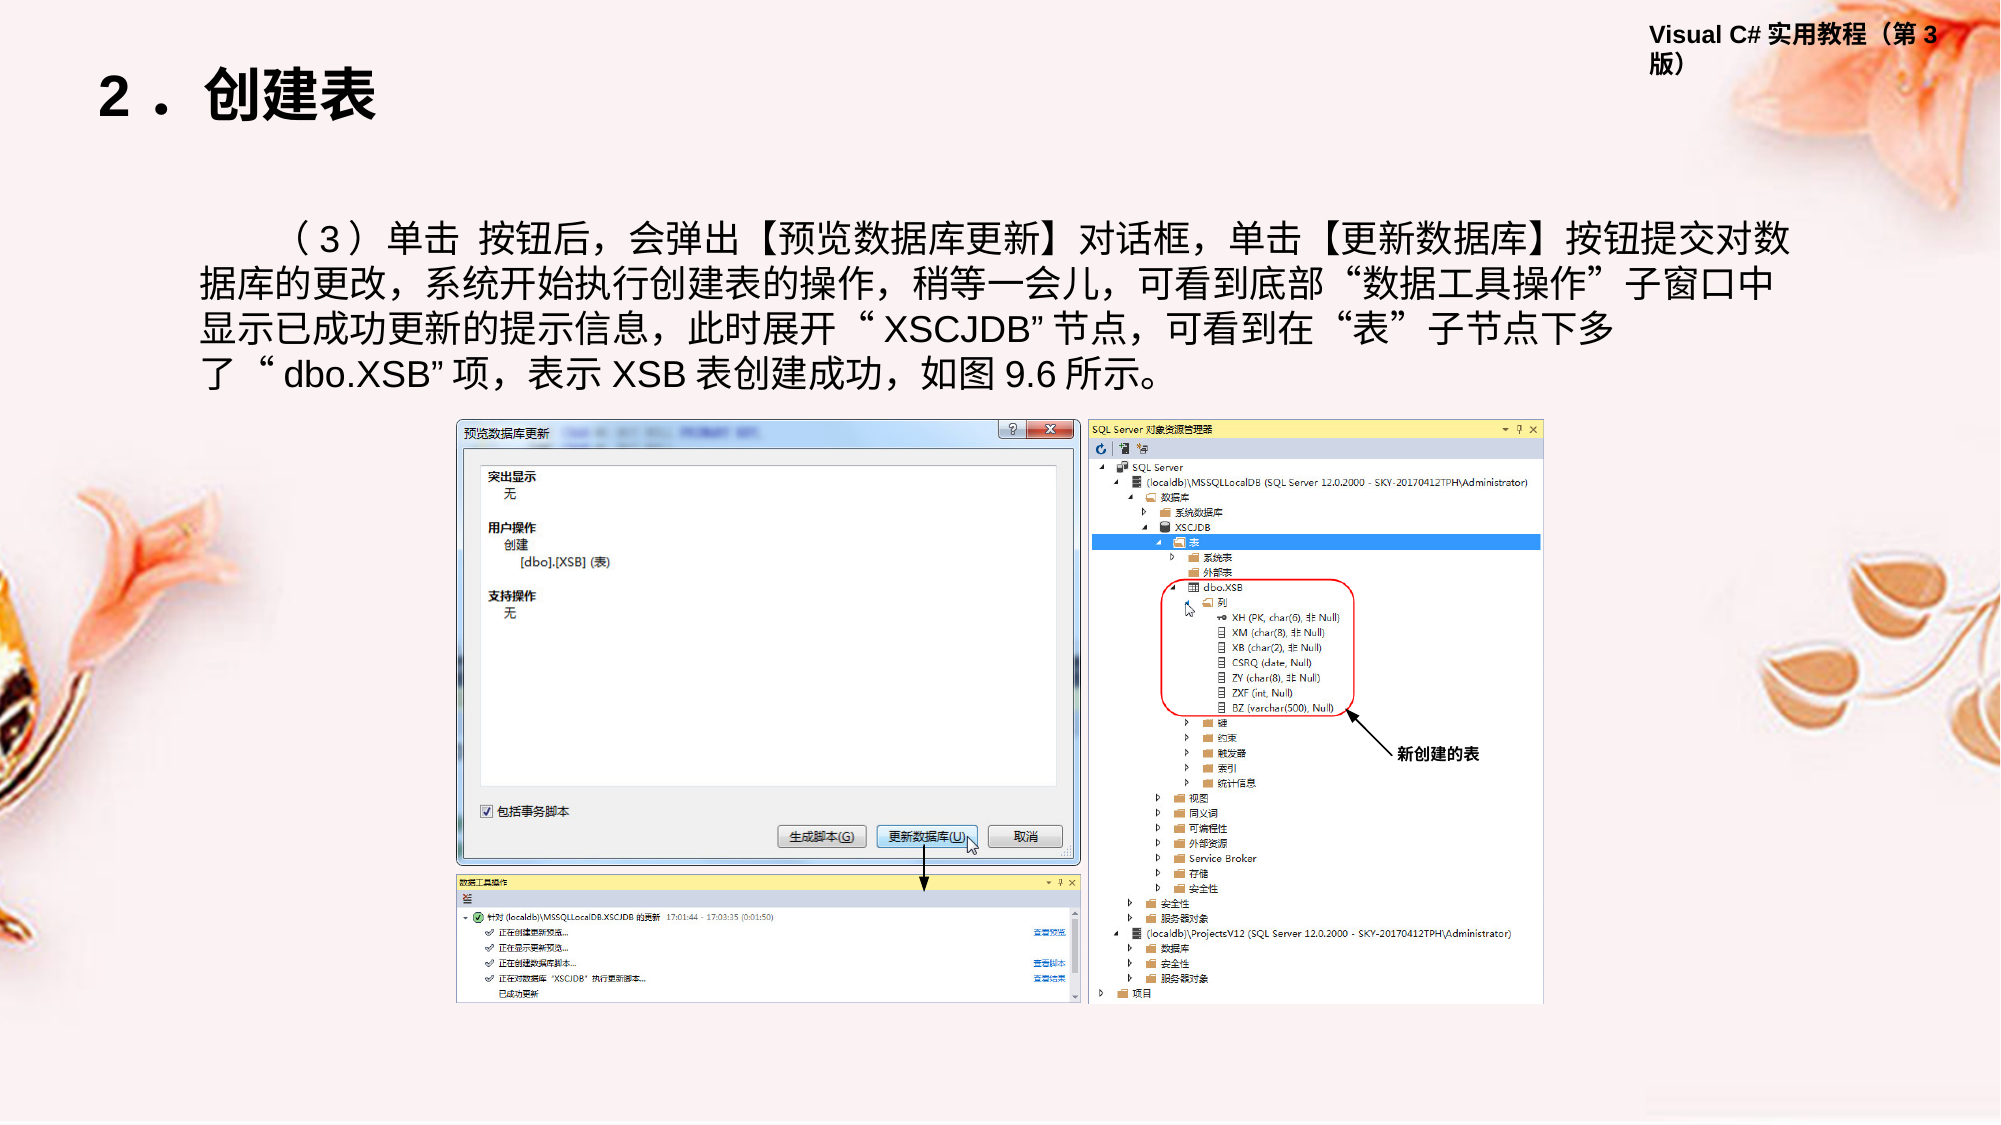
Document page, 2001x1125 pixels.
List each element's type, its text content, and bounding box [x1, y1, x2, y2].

picture [0, 0, 2001, 1125]
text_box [453, 416, 1547, 1007]
text_box 2．创建表 [83, 58, 1132, 136]
text_box （3）单击 按钮后，会弹出【预览数据库更新】对话框，单击【更新数据库】按钮提交对数据库的更改，系统开始执行创建表的操作，稍等一会儿，可看到底部“数据工具操作”子窗口中显示已成功更新的提示信息，此时展开“XSCJDB”节点，可看到在“表”子节点下多了“dbo.XSB”项，表示XSB表创建成功，如图9.6所示。 [184, 207, 1823, 403]
